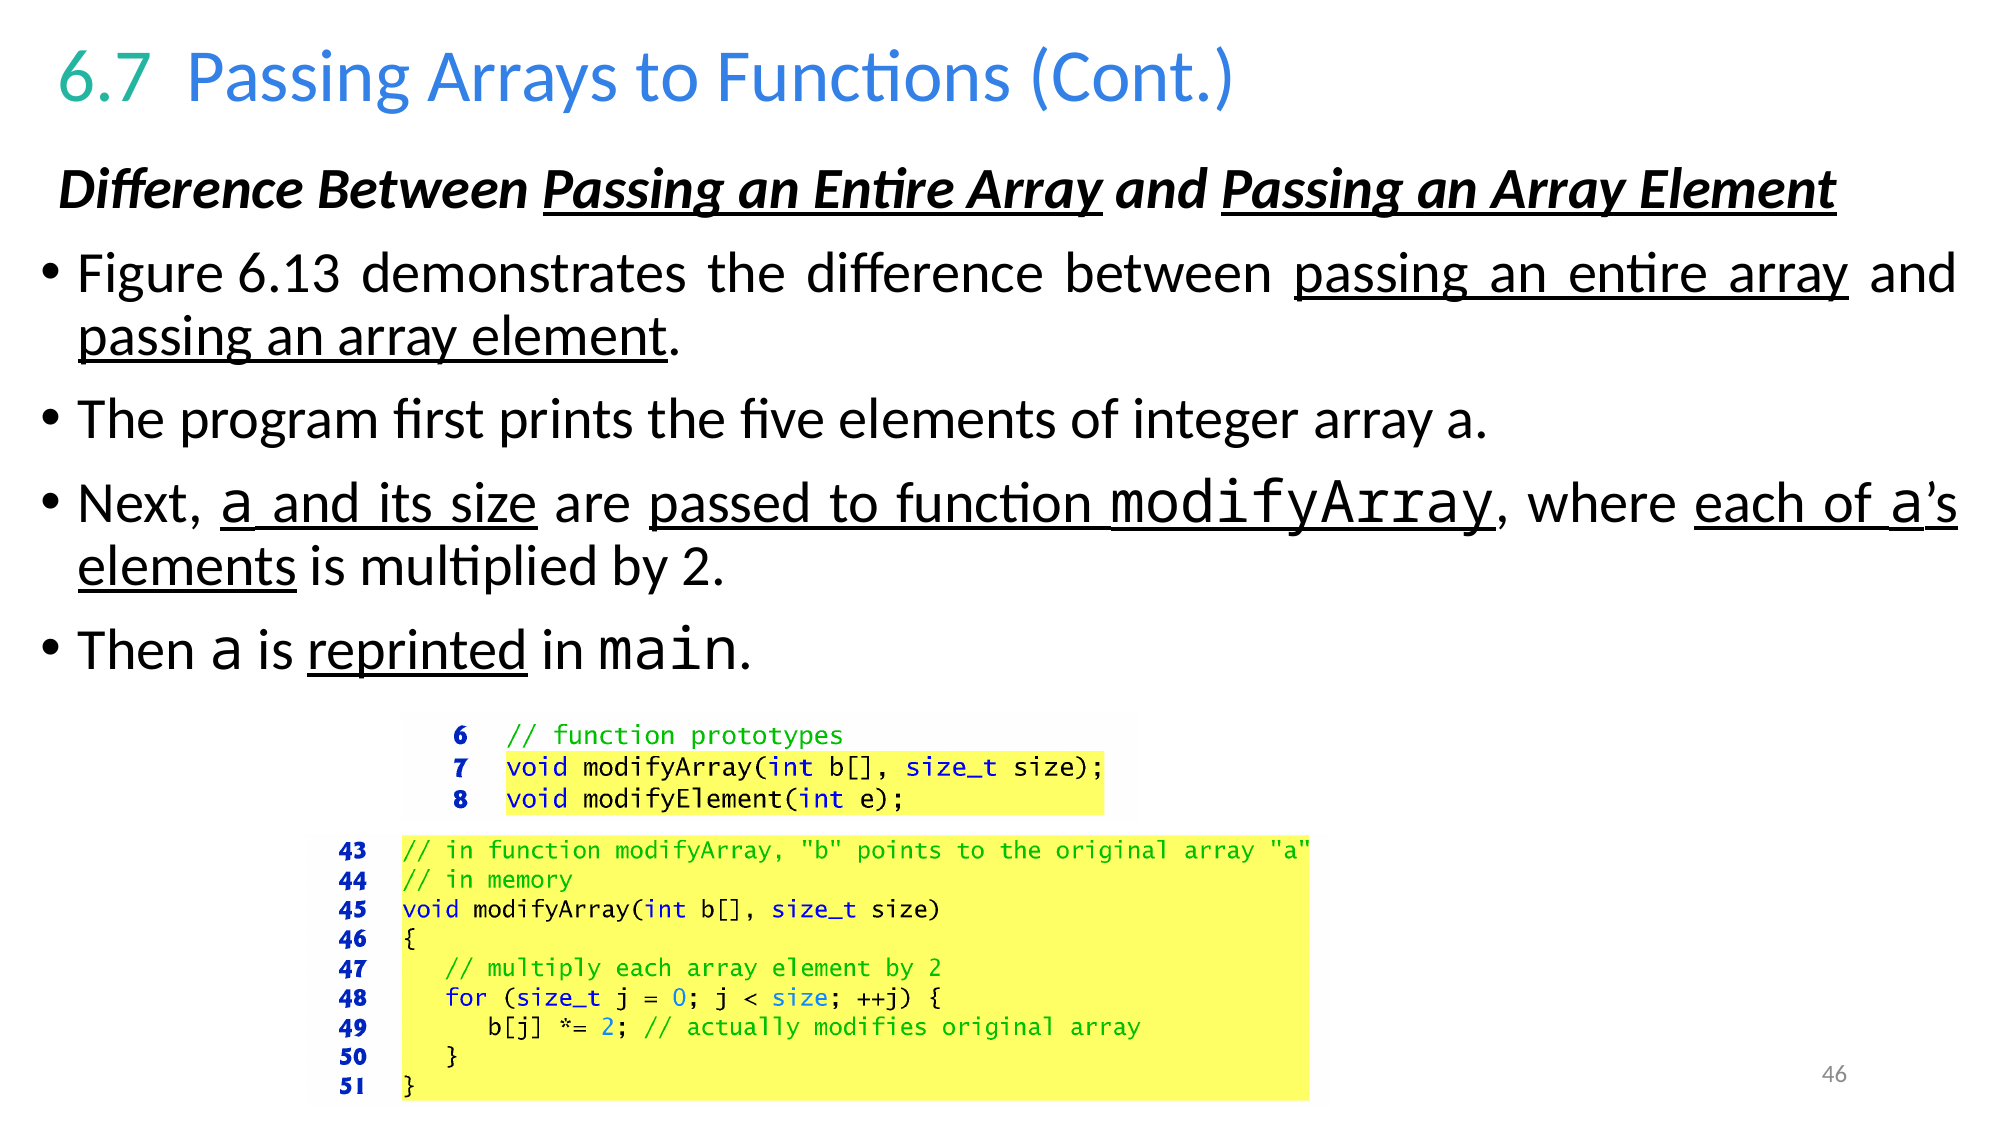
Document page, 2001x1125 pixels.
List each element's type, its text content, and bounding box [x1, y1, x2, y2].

picture [401, 713, 1139, 821]
title 6.7 Passing Arrays to Functions (Cont.) [42, 22, 1768, 133]
list Difference Between Passing an Entire Array and Passing an Array Element Figure 6.13 demonstrates the difference between passing an entire array and passing an array element. The program first prints the five elements of integer array a. Next, a and its size are passed to function modifyArray, where each of a’s elements is multiplied by 2. Then a is reprinted in main. [25, 150, 1974, 865]
picture [305, 833, 1329, 1106]
slide_number 46 [1412, 1042, 1863, 1103]
